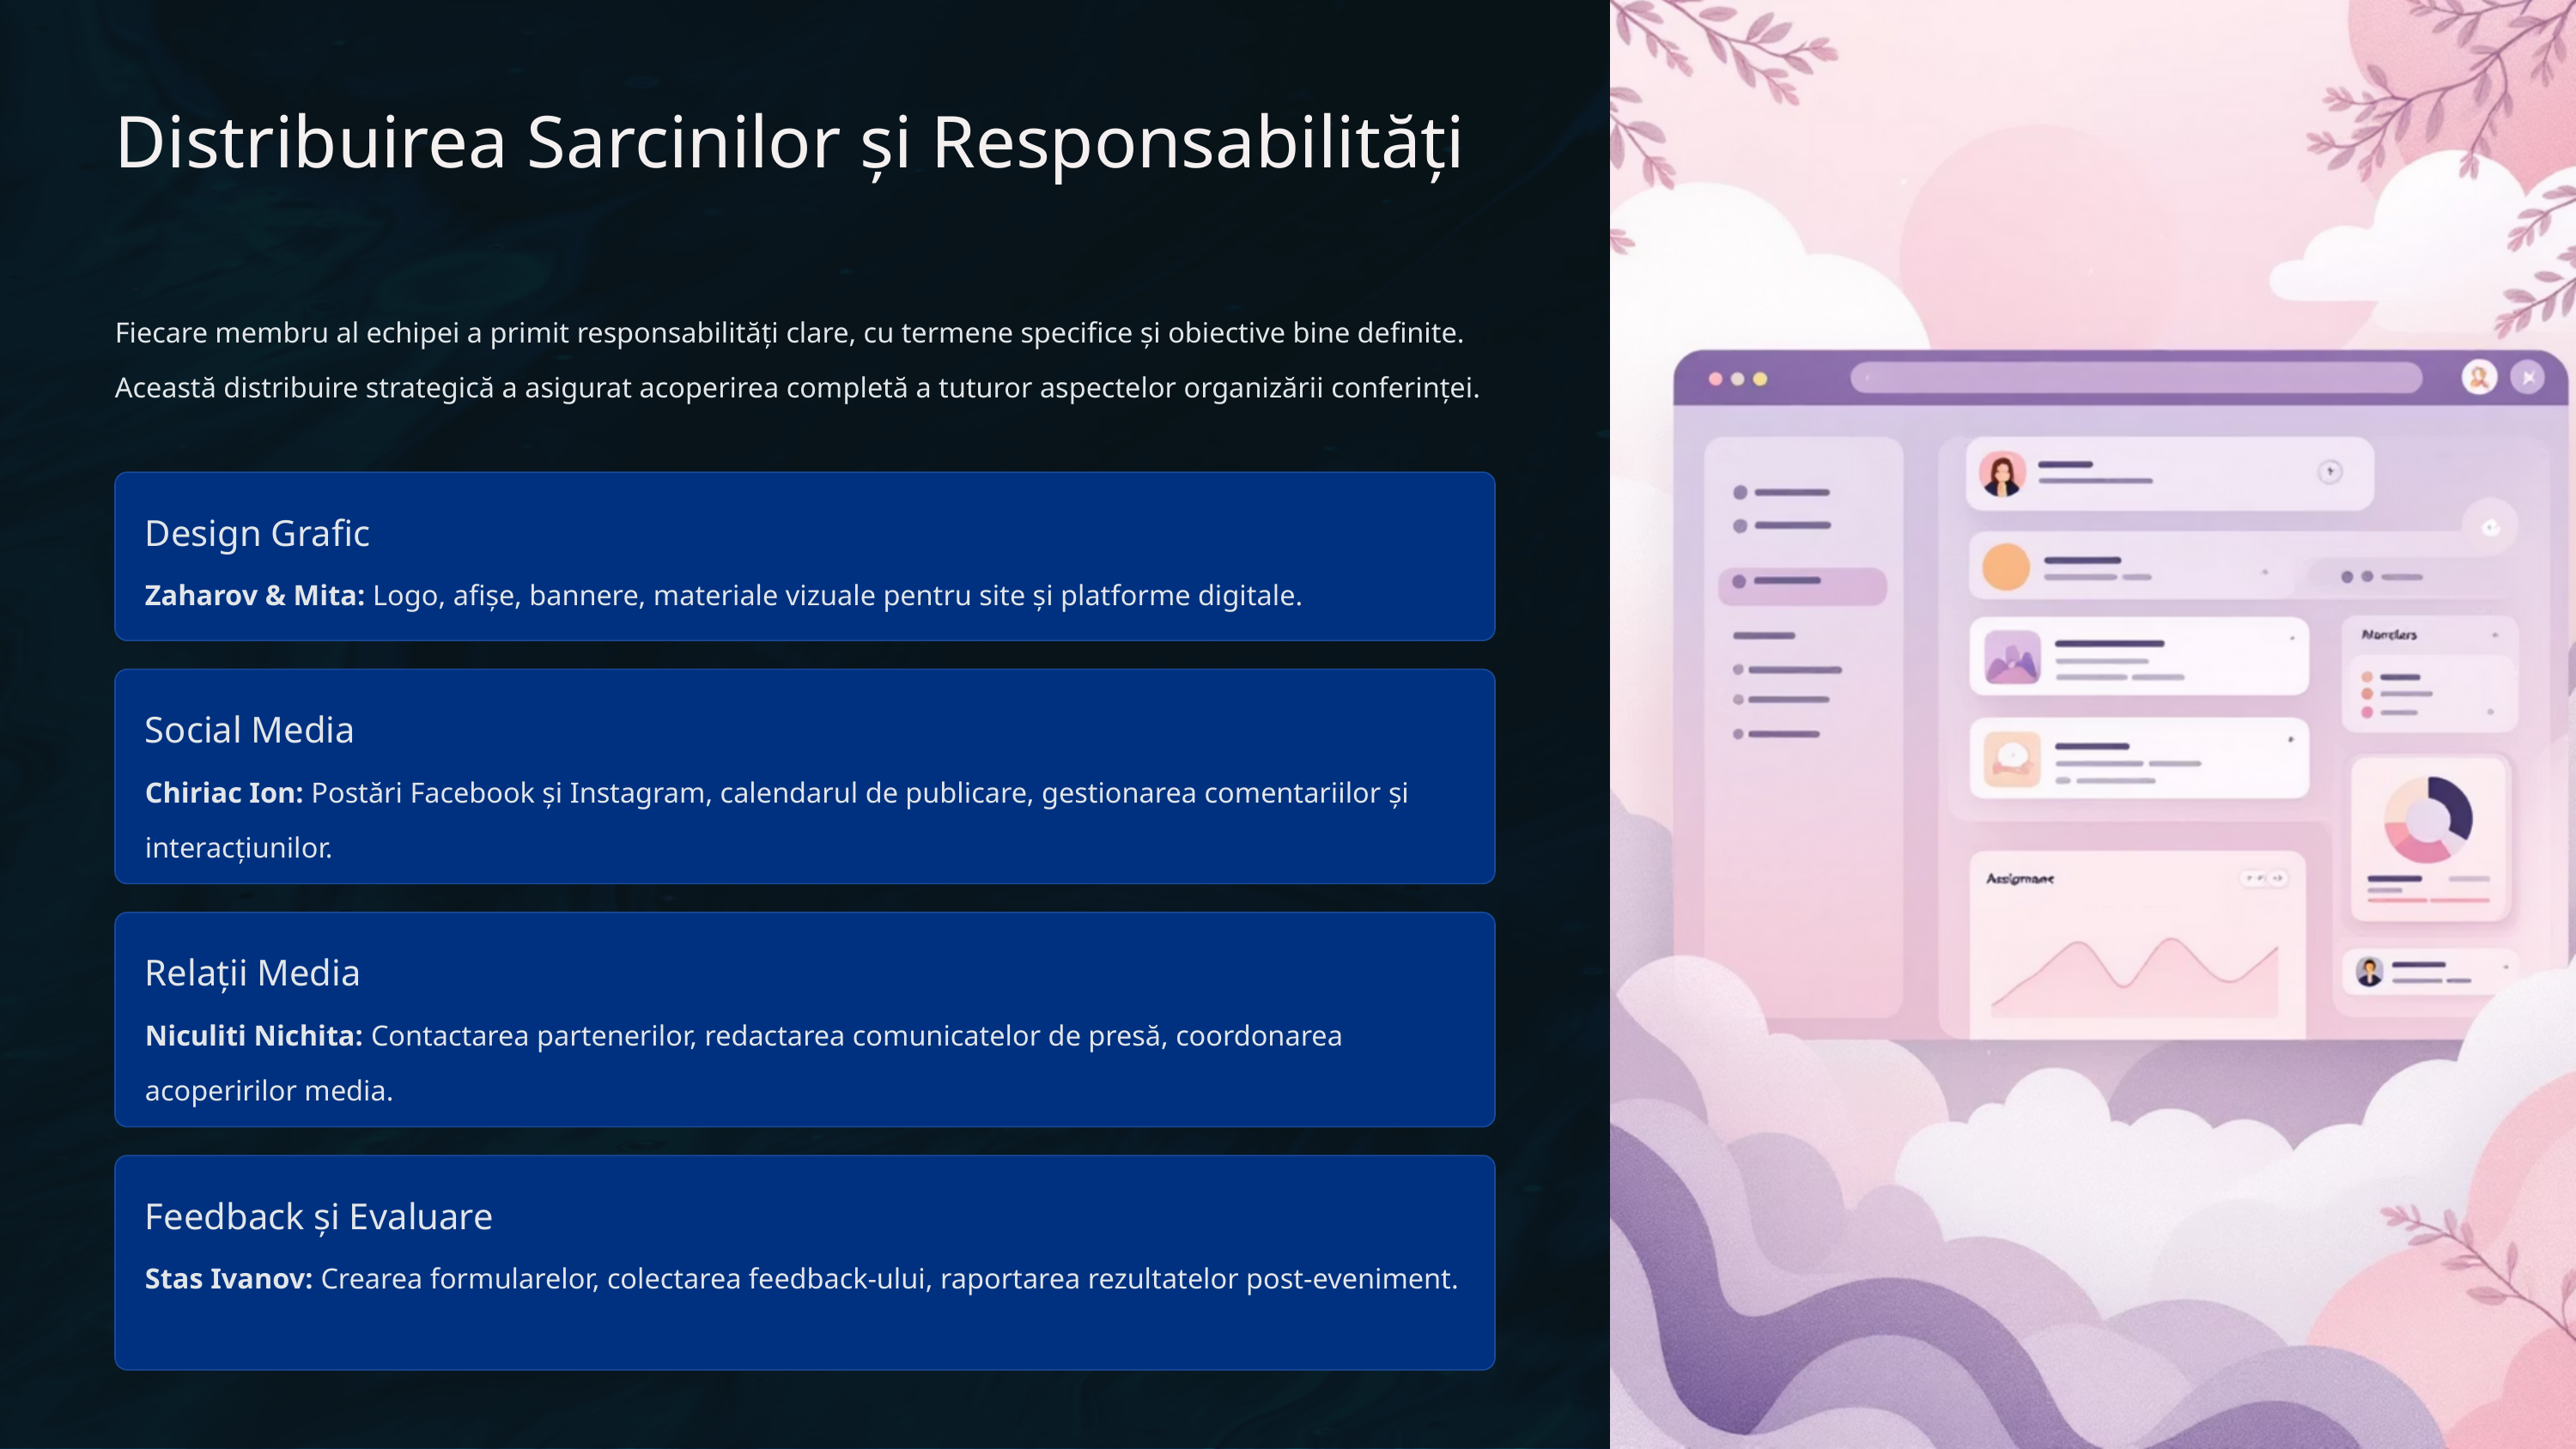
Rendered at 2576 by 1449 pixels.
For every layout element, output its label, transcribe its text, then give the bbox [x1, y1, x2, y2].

text_box [1609, 0, 2576, 1449]
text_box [113, 471, 1497, 642]
text_box Distribuirea Sarcinilor și Responsabilități [114, 75, 1495, 183]
text_box [0, 0, 1609, 1449]
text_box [113, 668, 1497, 885]
text_box Fiecare membru al echipei a primit responsabilități clare, cu termene specifice și obiective bine definite. Această distribuire strategică a asigurat acoperirea completă a tuturor aspectelor organizării conferinței. [114, 294, 1495, 404]
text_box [113, 911, 1497, 1128]
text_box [113, 1155, 1497, 1371]
